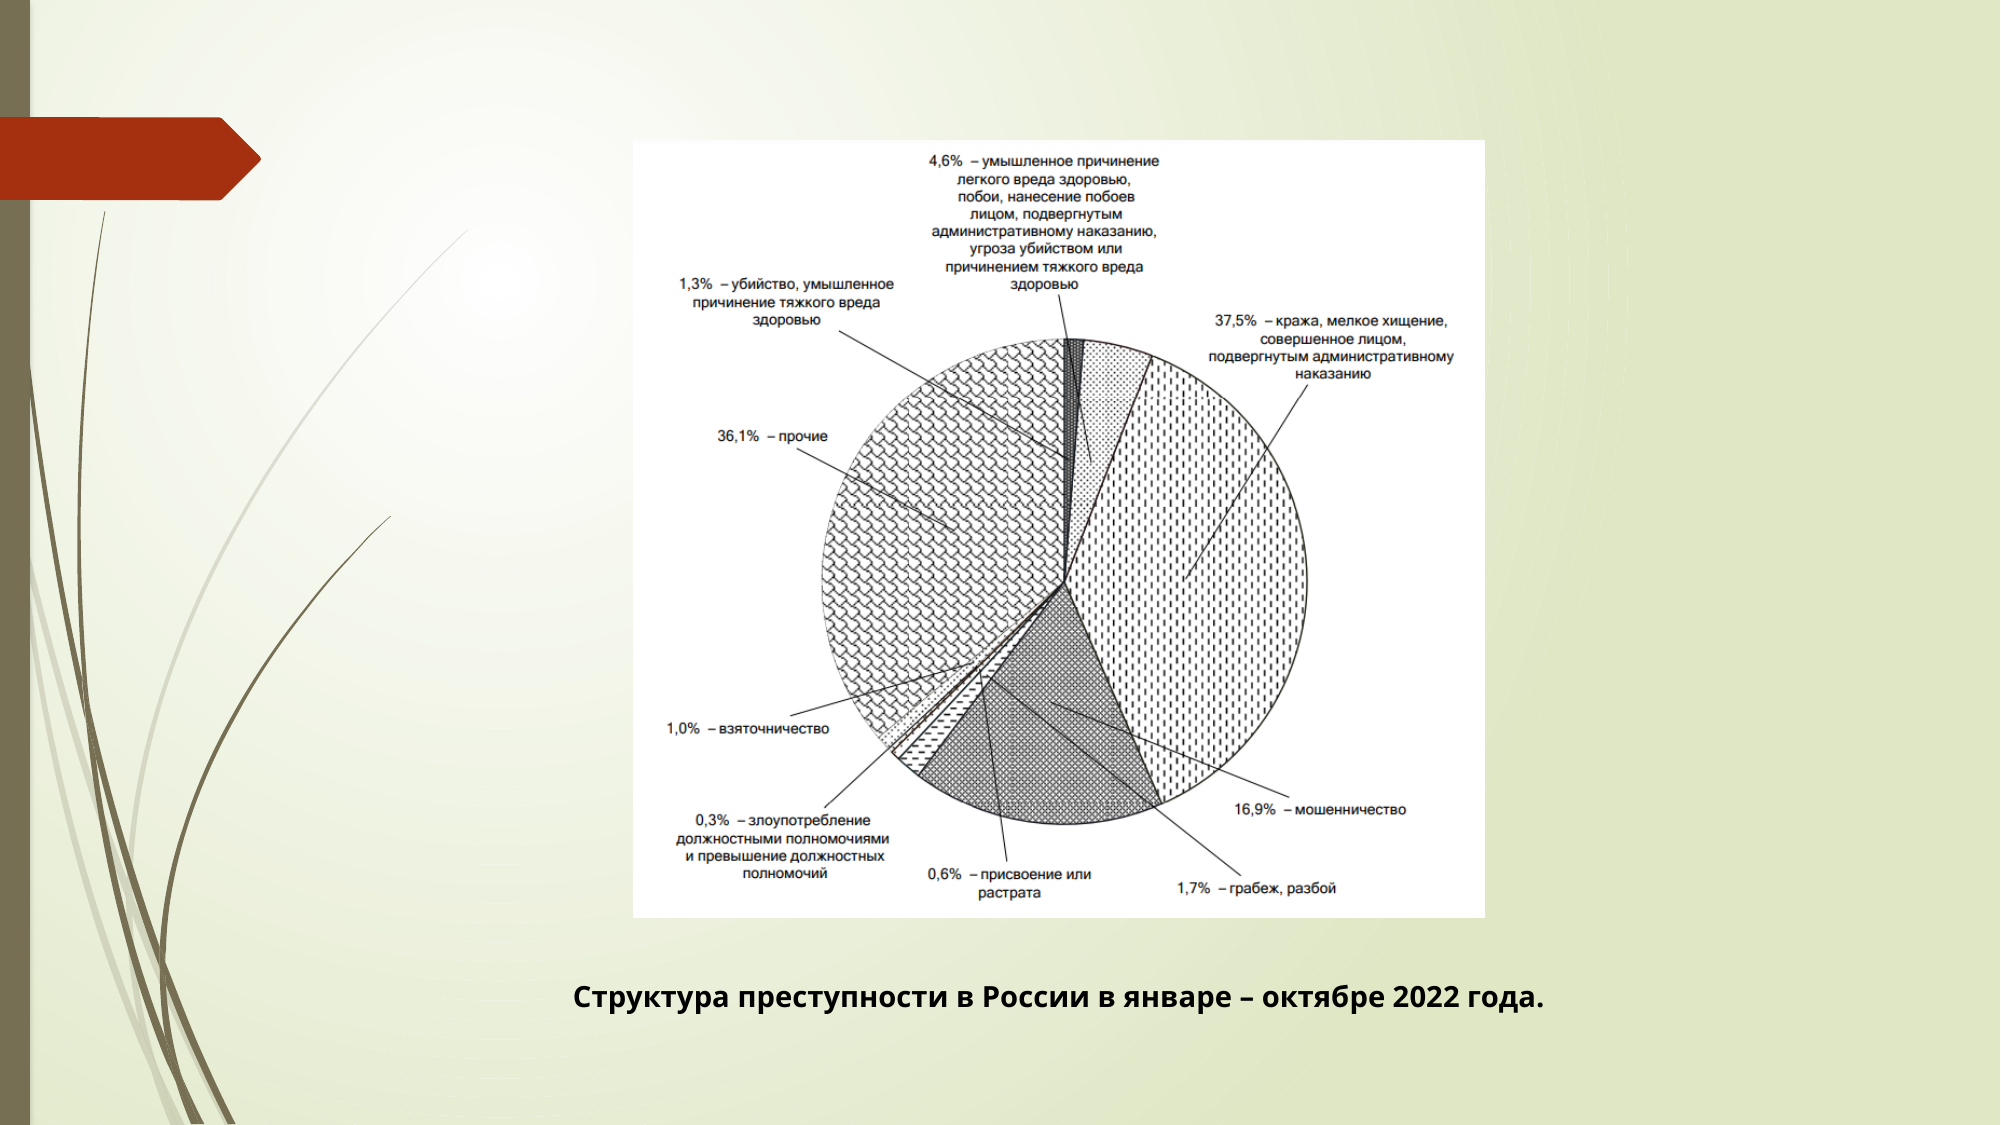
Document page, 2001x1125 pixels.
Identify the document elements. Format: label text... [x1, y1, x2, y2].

text_box Структура преступности в России в январе – октябре 2022 года. [237, 953, 1881, 1022]
picture [633, 139, 1485, 918]
